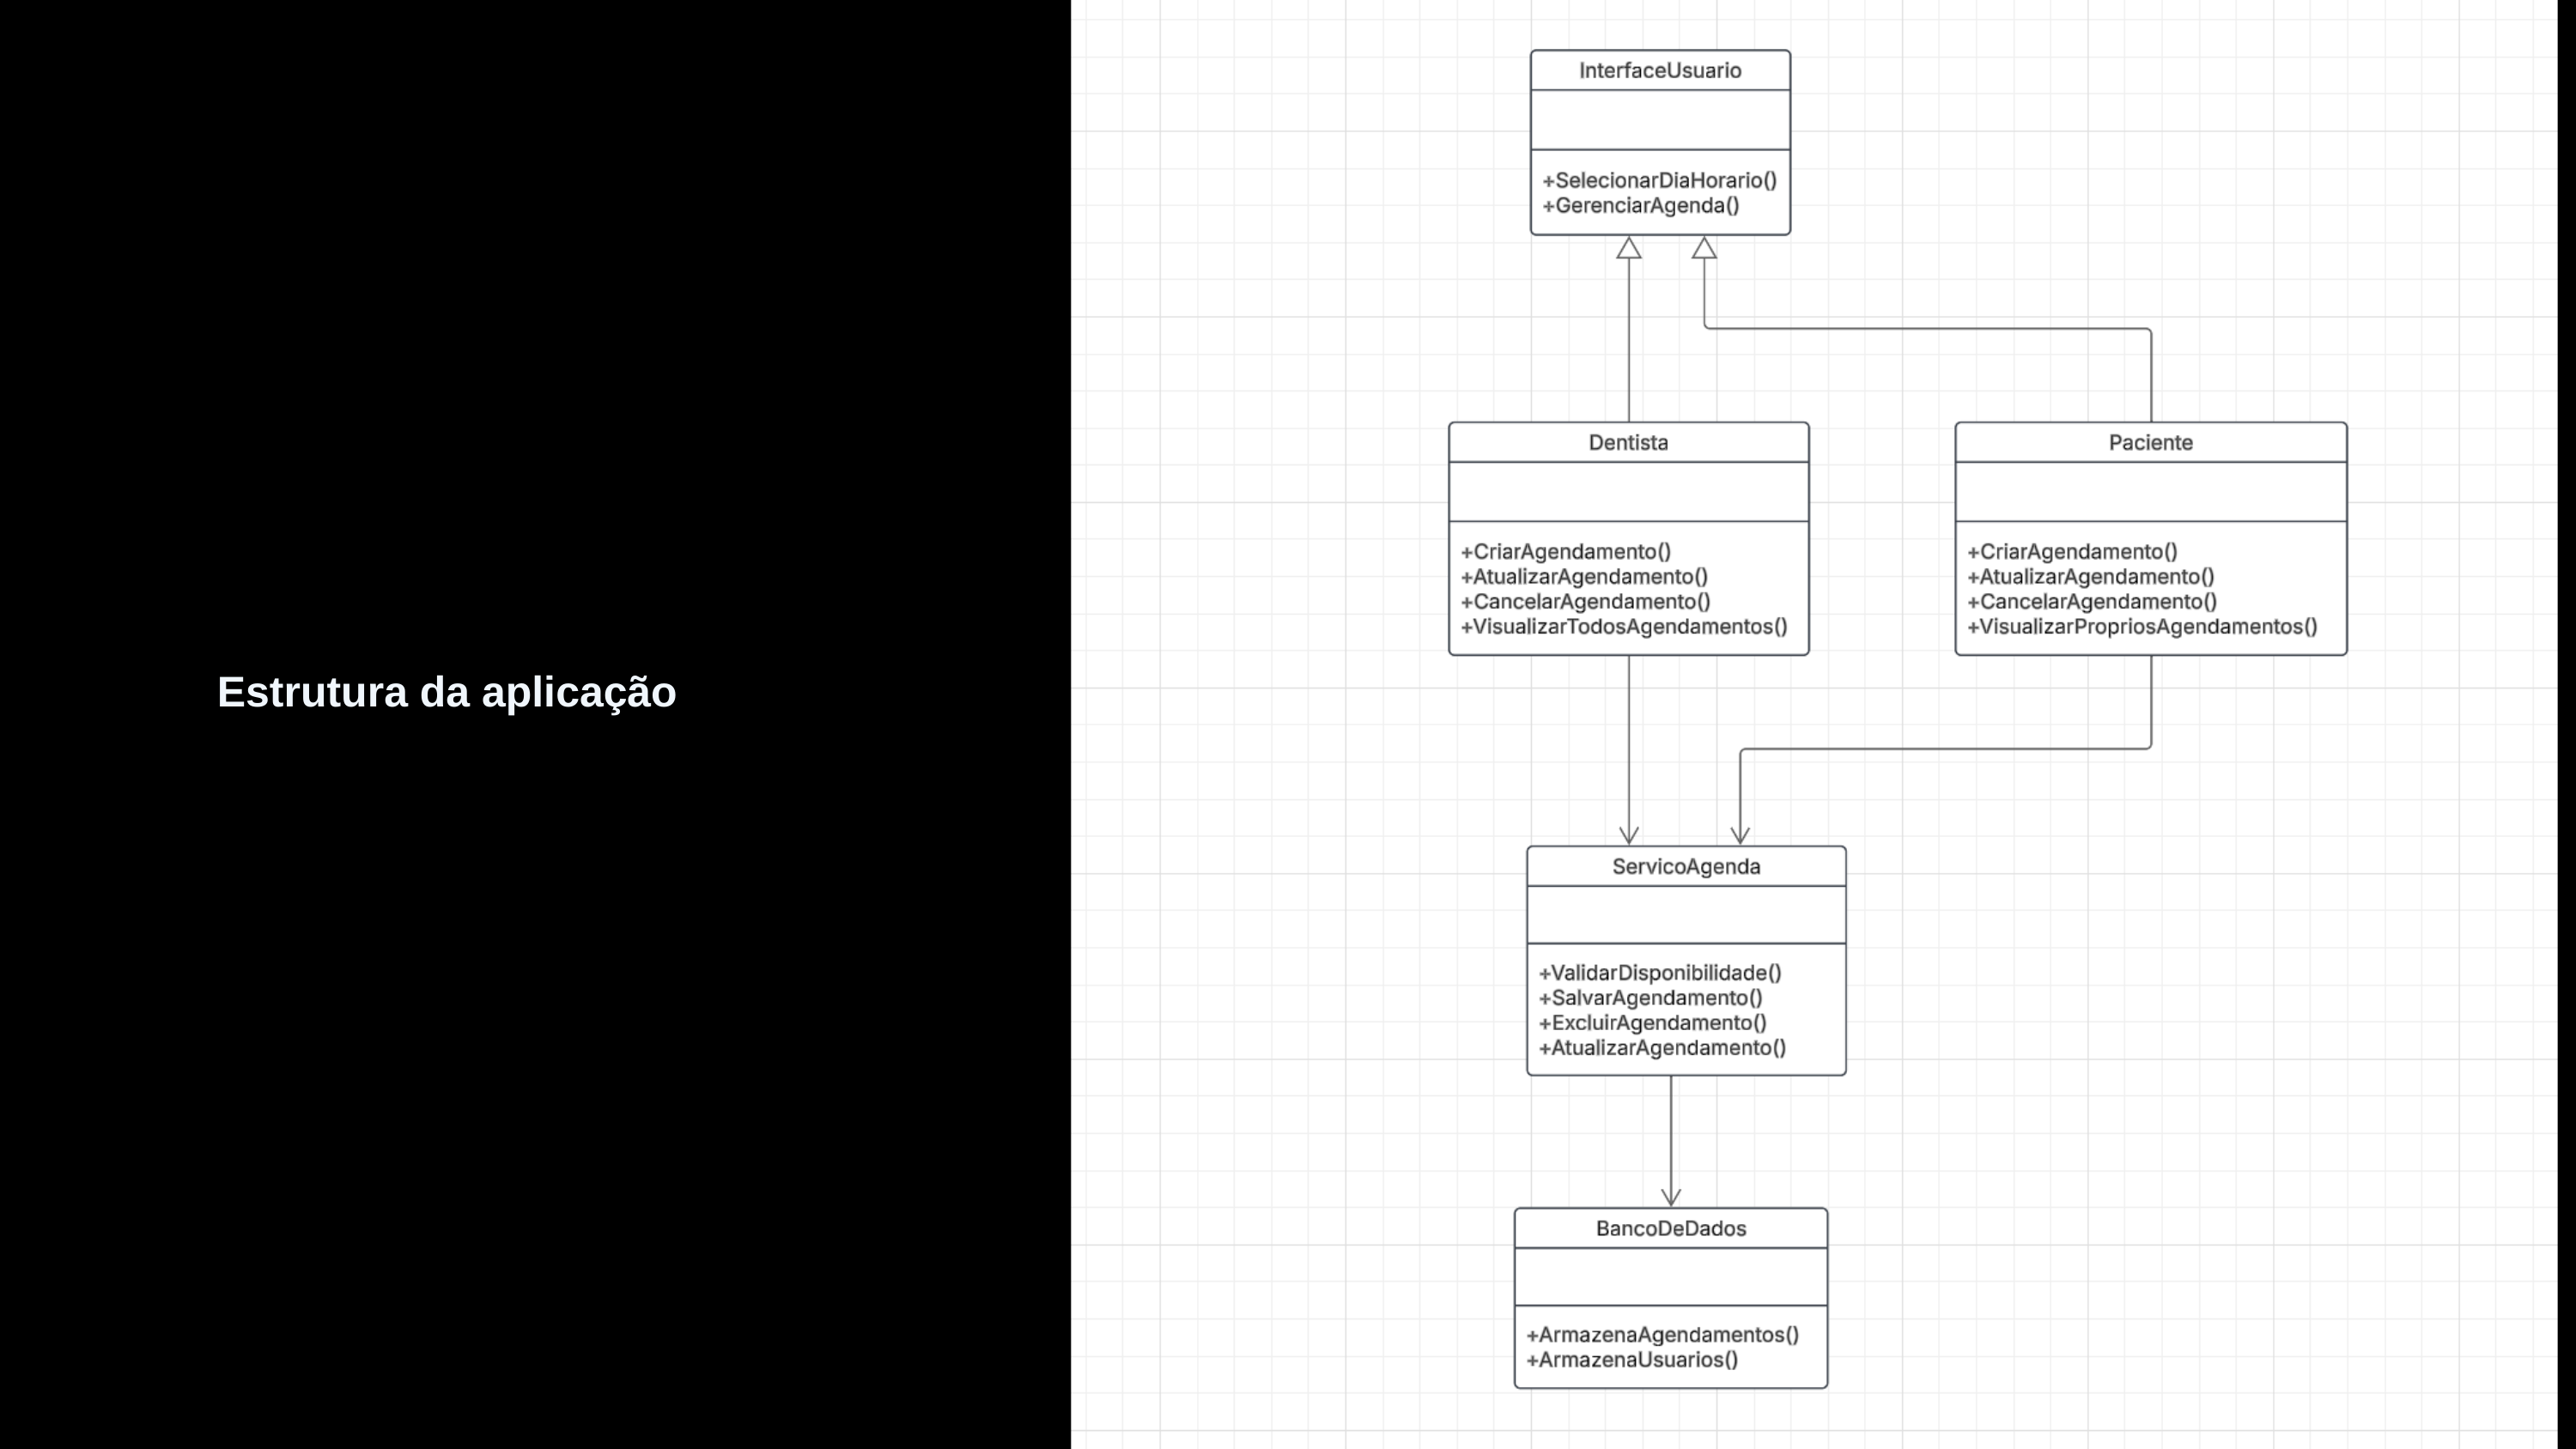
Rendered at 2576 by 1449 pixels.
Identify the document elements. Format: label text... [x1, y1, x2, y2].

text_box Estrutura da aplicação [210, 658, 684, 757]
text_box [1071, 0, 2558, 1449]
